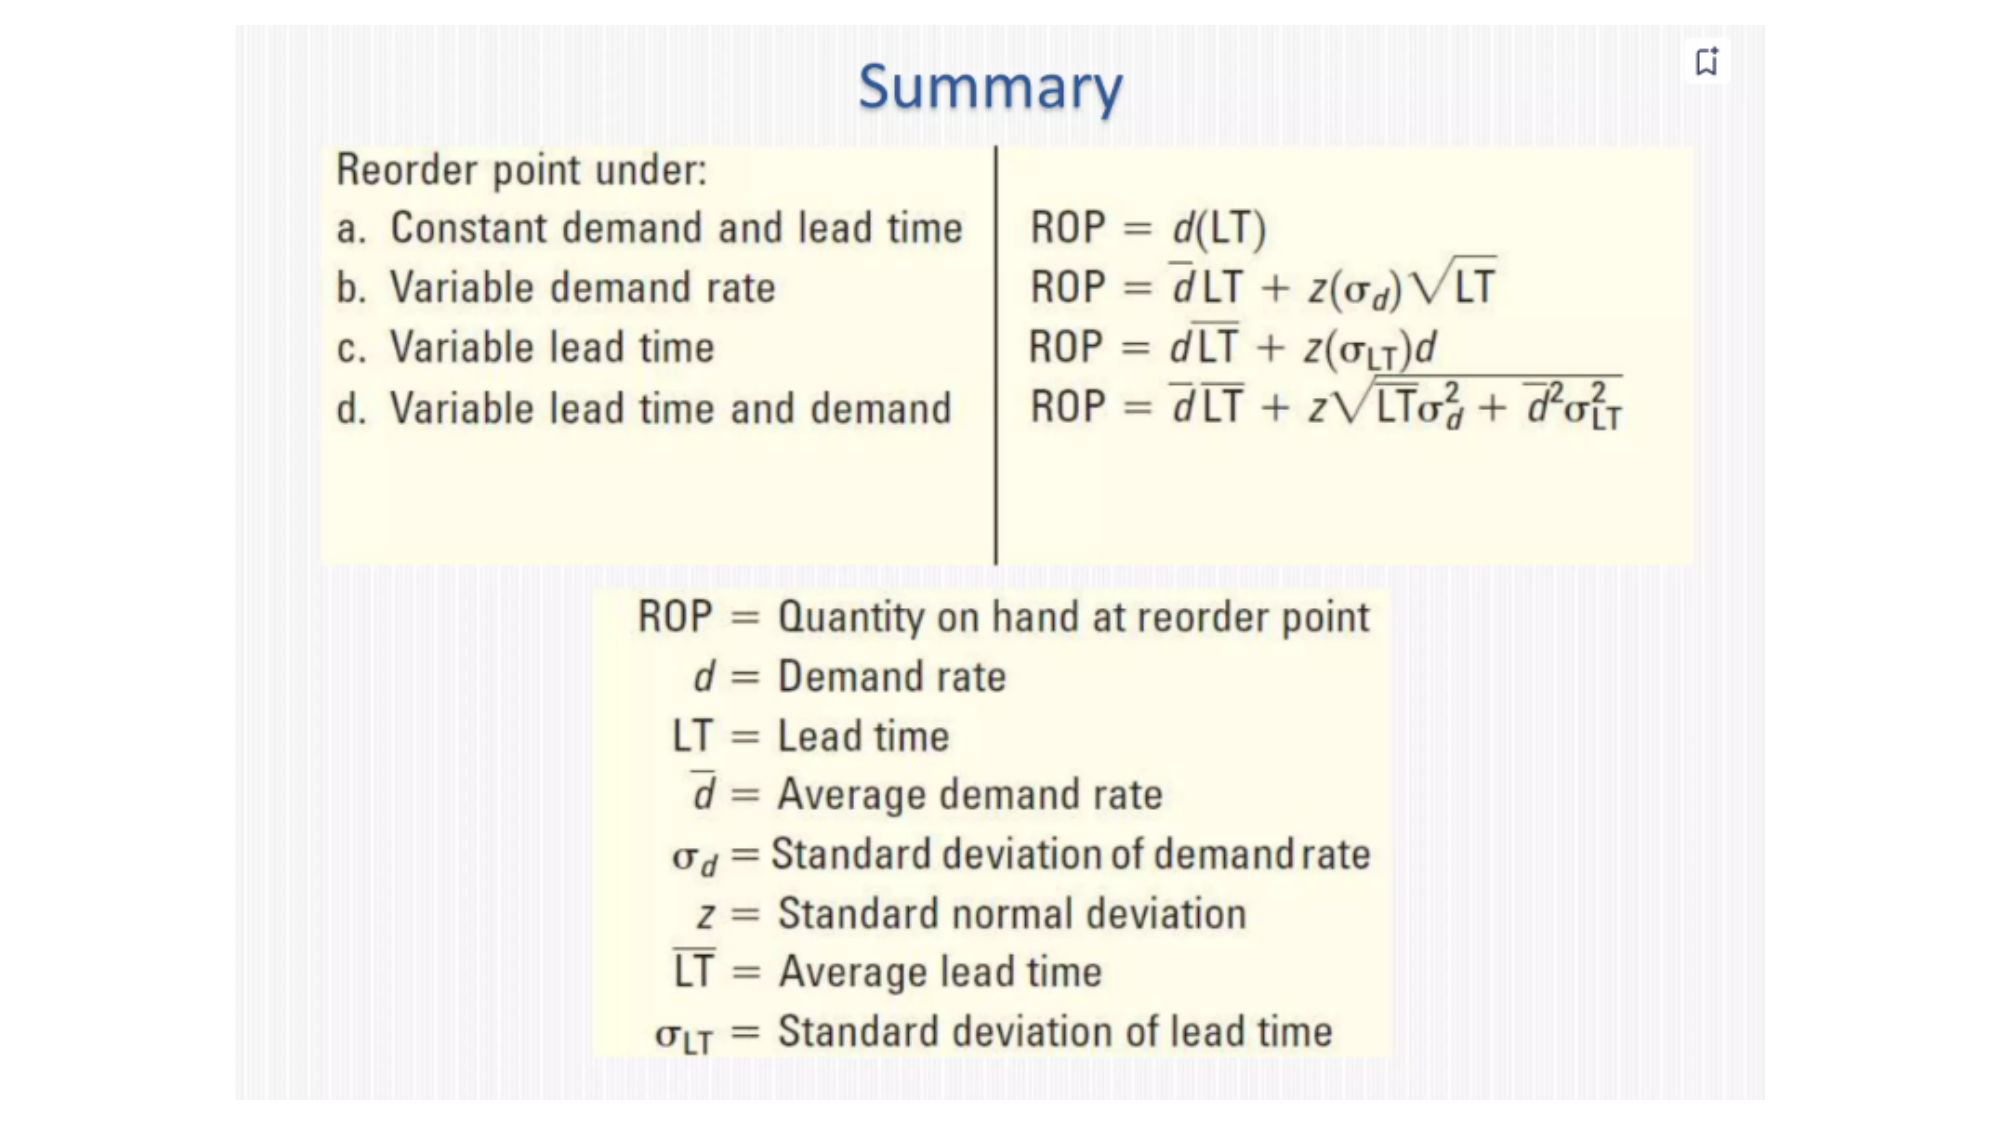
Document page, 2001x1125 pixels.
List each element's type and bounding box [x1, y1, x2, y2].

list [234, 24, 1766, 1100]
